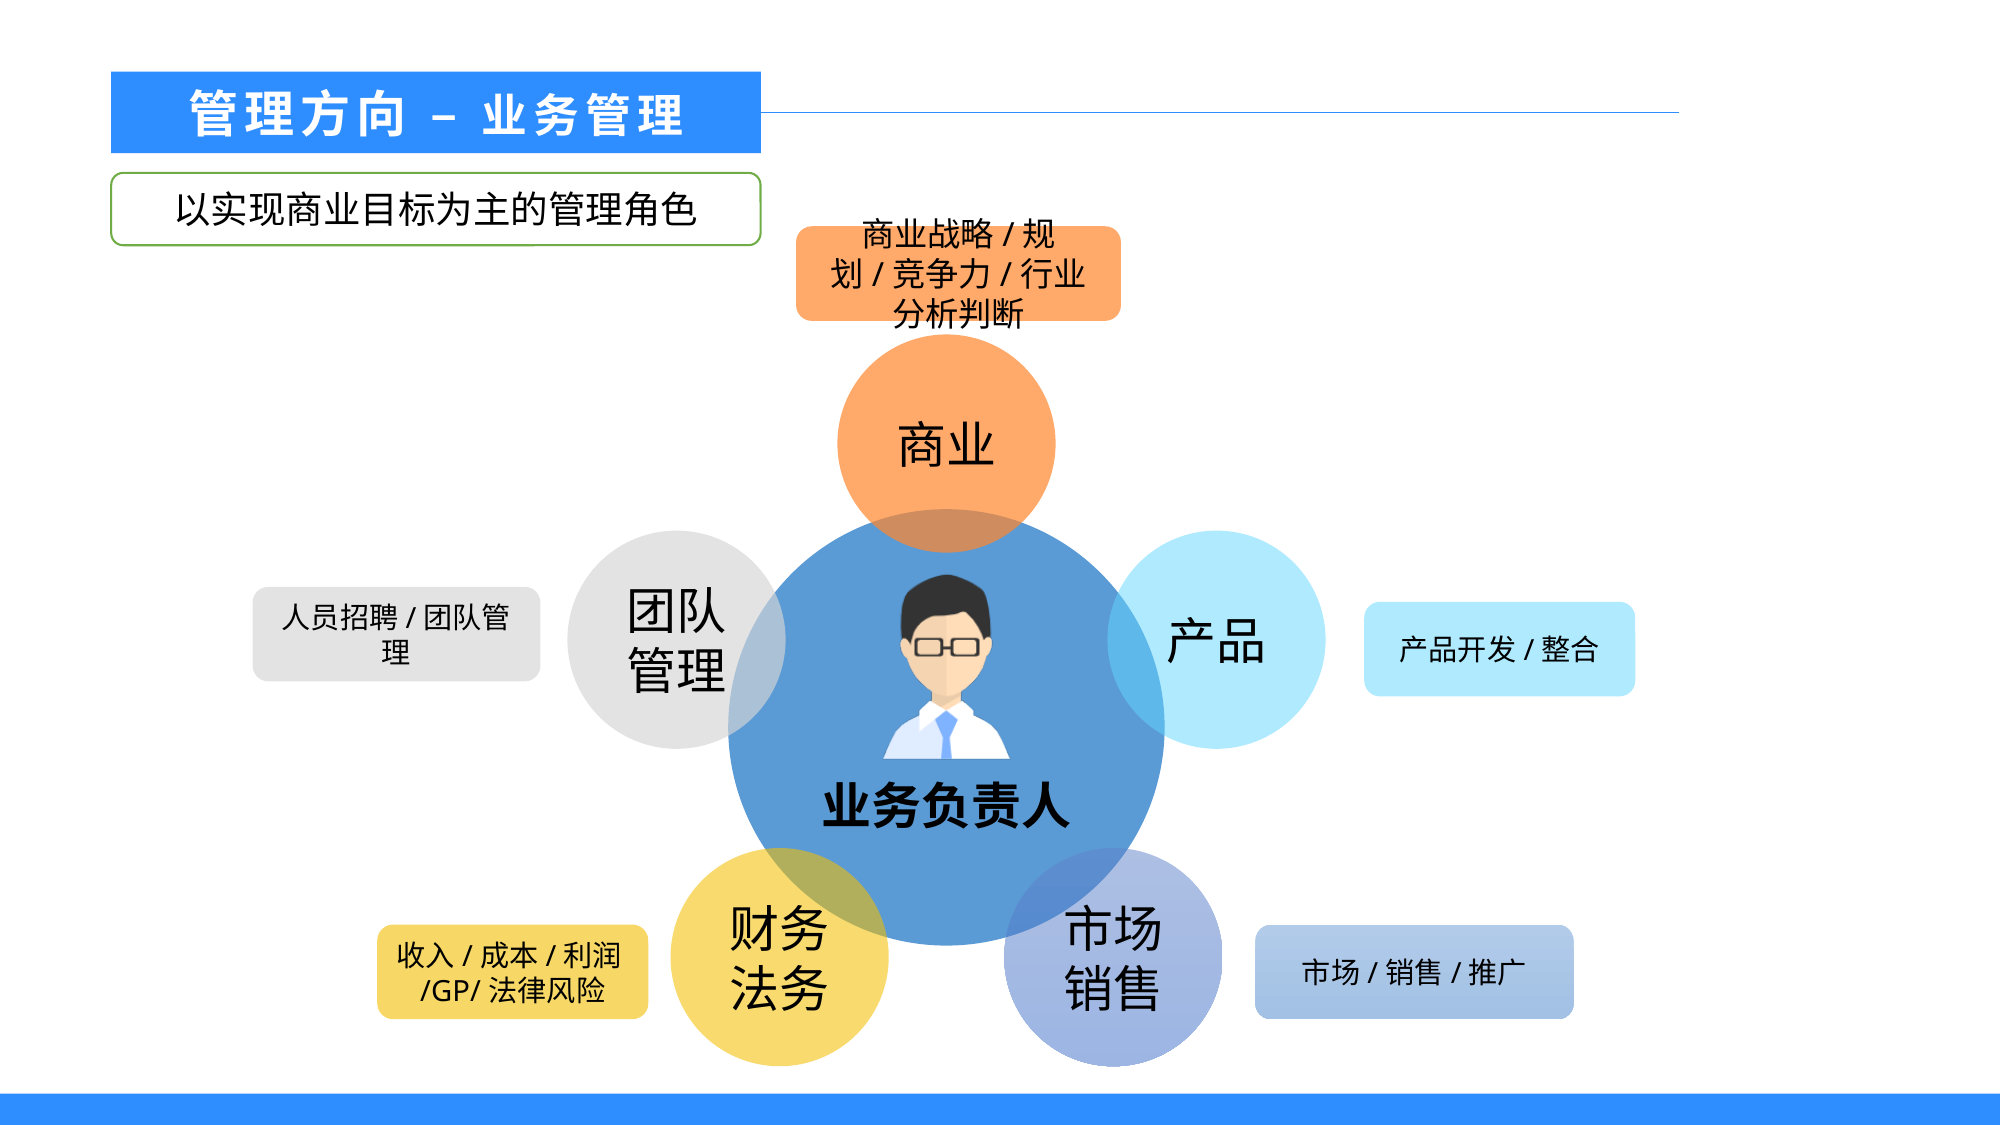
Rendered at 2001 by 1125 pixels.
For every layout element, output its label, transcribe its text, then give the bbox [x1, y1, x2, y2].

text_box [462, 320, 1431, 1080]
text_box 以实现商业目标为主的管理角色 [110, 171, 762, 247]
text_box 收入/成本/利润/GP/法律风险 [376, 924, 462, 1020]
picture [840, 560, 1053, 773]
text_box 商业战略/规划/竞争力/行业分析判断 [795, 225, 1122, 320]
text_box 产品开发/整合 [1431, 601, 1636, 697]
text_box [0, 1093, 2000, 1125]
text_box 市场/销售/推广 [1431, 924, 1575, 1020]
text_box 人员招聘/团队管理 [252, 586, 462, 682]
text_box 管理方向 – 业务管理 [110, 71, 762, 154]
